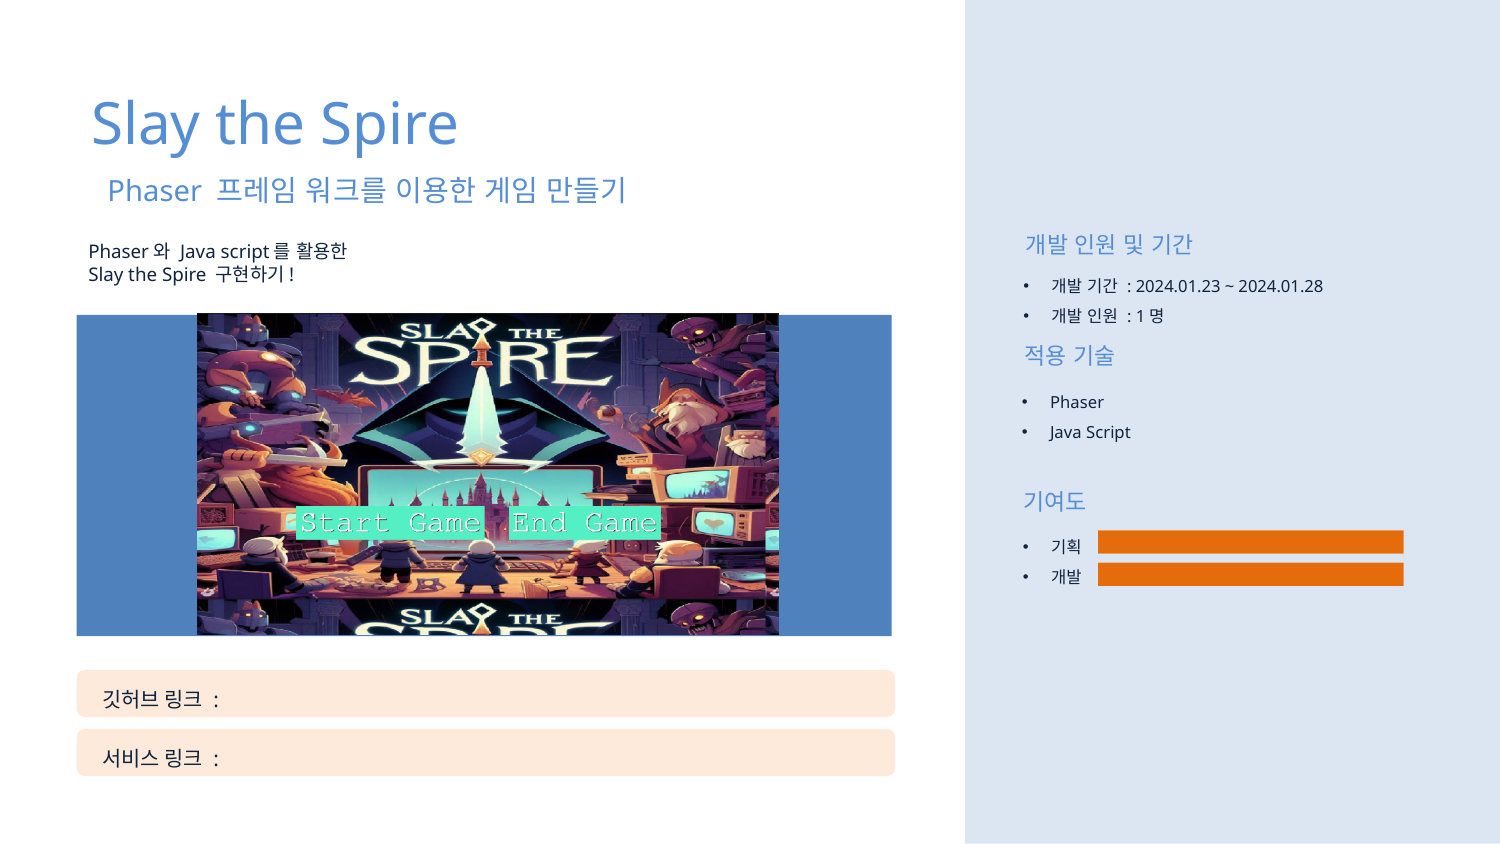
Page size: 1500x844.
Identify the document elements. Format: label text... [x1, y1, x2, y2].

text_box [74, 726, 898, 779]
text_box Phaser Java Script [1007, 374, 1146, 450]
text_box 깃허브 링크 : [87, 666, 234, 719]
text_box [75, 313, 194, 638]
text_box 적용 기술 [1009, 333, 1131, 374]
text_box [782, 313, 894, 638]
text_box Slay the Spire [76, 79, 475, 164]
text_box [74, 667, 898, 720]
text_box 개발 인원 및 기간 [1011, 223, 1210, 258]
text_box 서비스 링크 : [87, 725, 234, 778]
text_box Phaser 프레임 워크를 이용한 게임 만들기 [92, 165, 643, 215]
picture [197, 313, 780, 635]
text_box [1096, 561, 1406, 588]
text_box [963, 0, 1500, 844]
text_box 기여도 [1008, 480, 1103, 523]
text_box Phaser와 Java script를 활용한 Slay the Spire 구현하기! [73, 232, 363, 293]
text_box 기획 개발 [1008, 519, 1097, 595]
text_box 개발 기간 : 2024.01.23 ~ 2024.01.28 개발 인원 : 1명 [1008, 258, 1339, 333]
text_box [1097, 528, 1406, 556]
